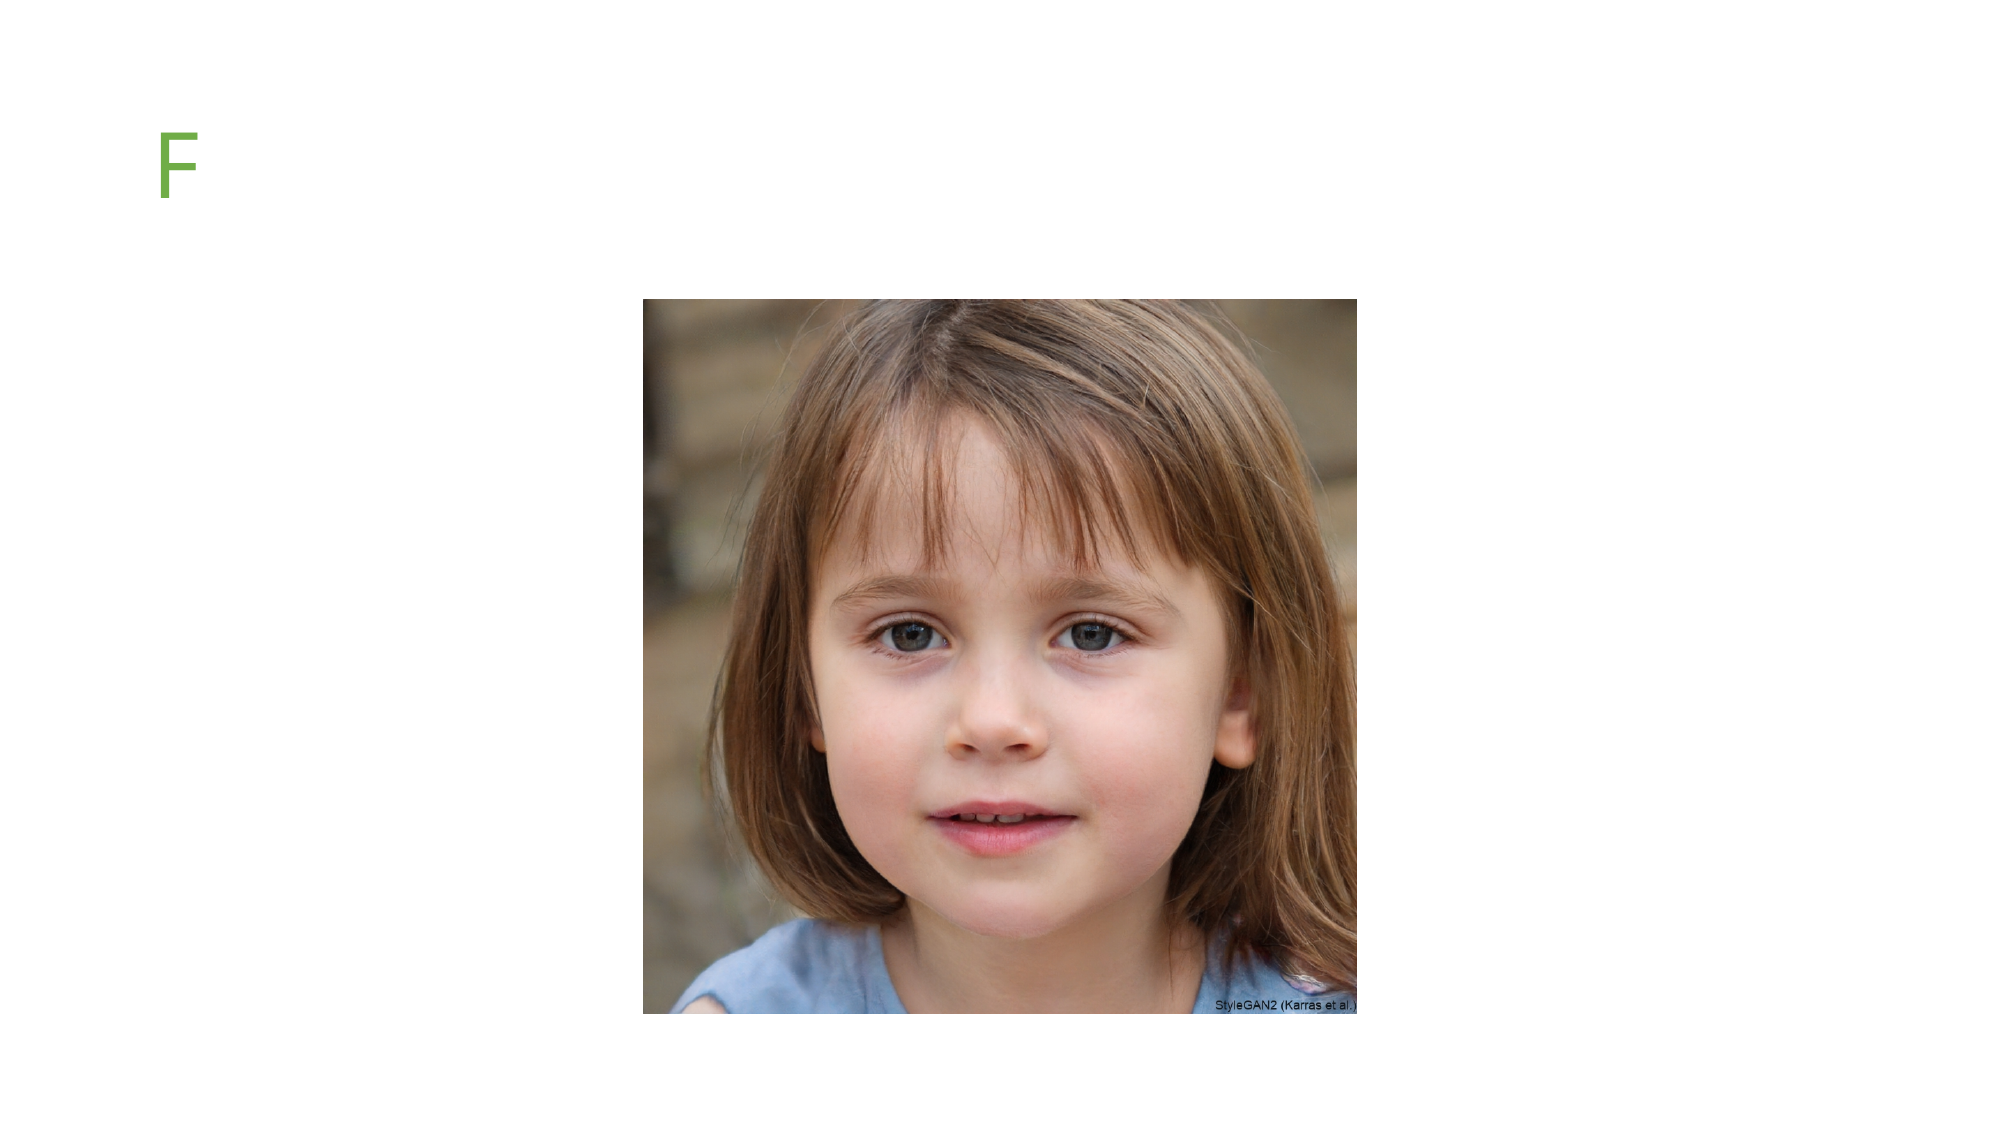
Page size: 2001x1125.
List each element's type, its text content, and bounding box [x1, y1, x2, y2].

title F [137, 59, 1863, 278]
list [643, 299, 1357, 1014]
